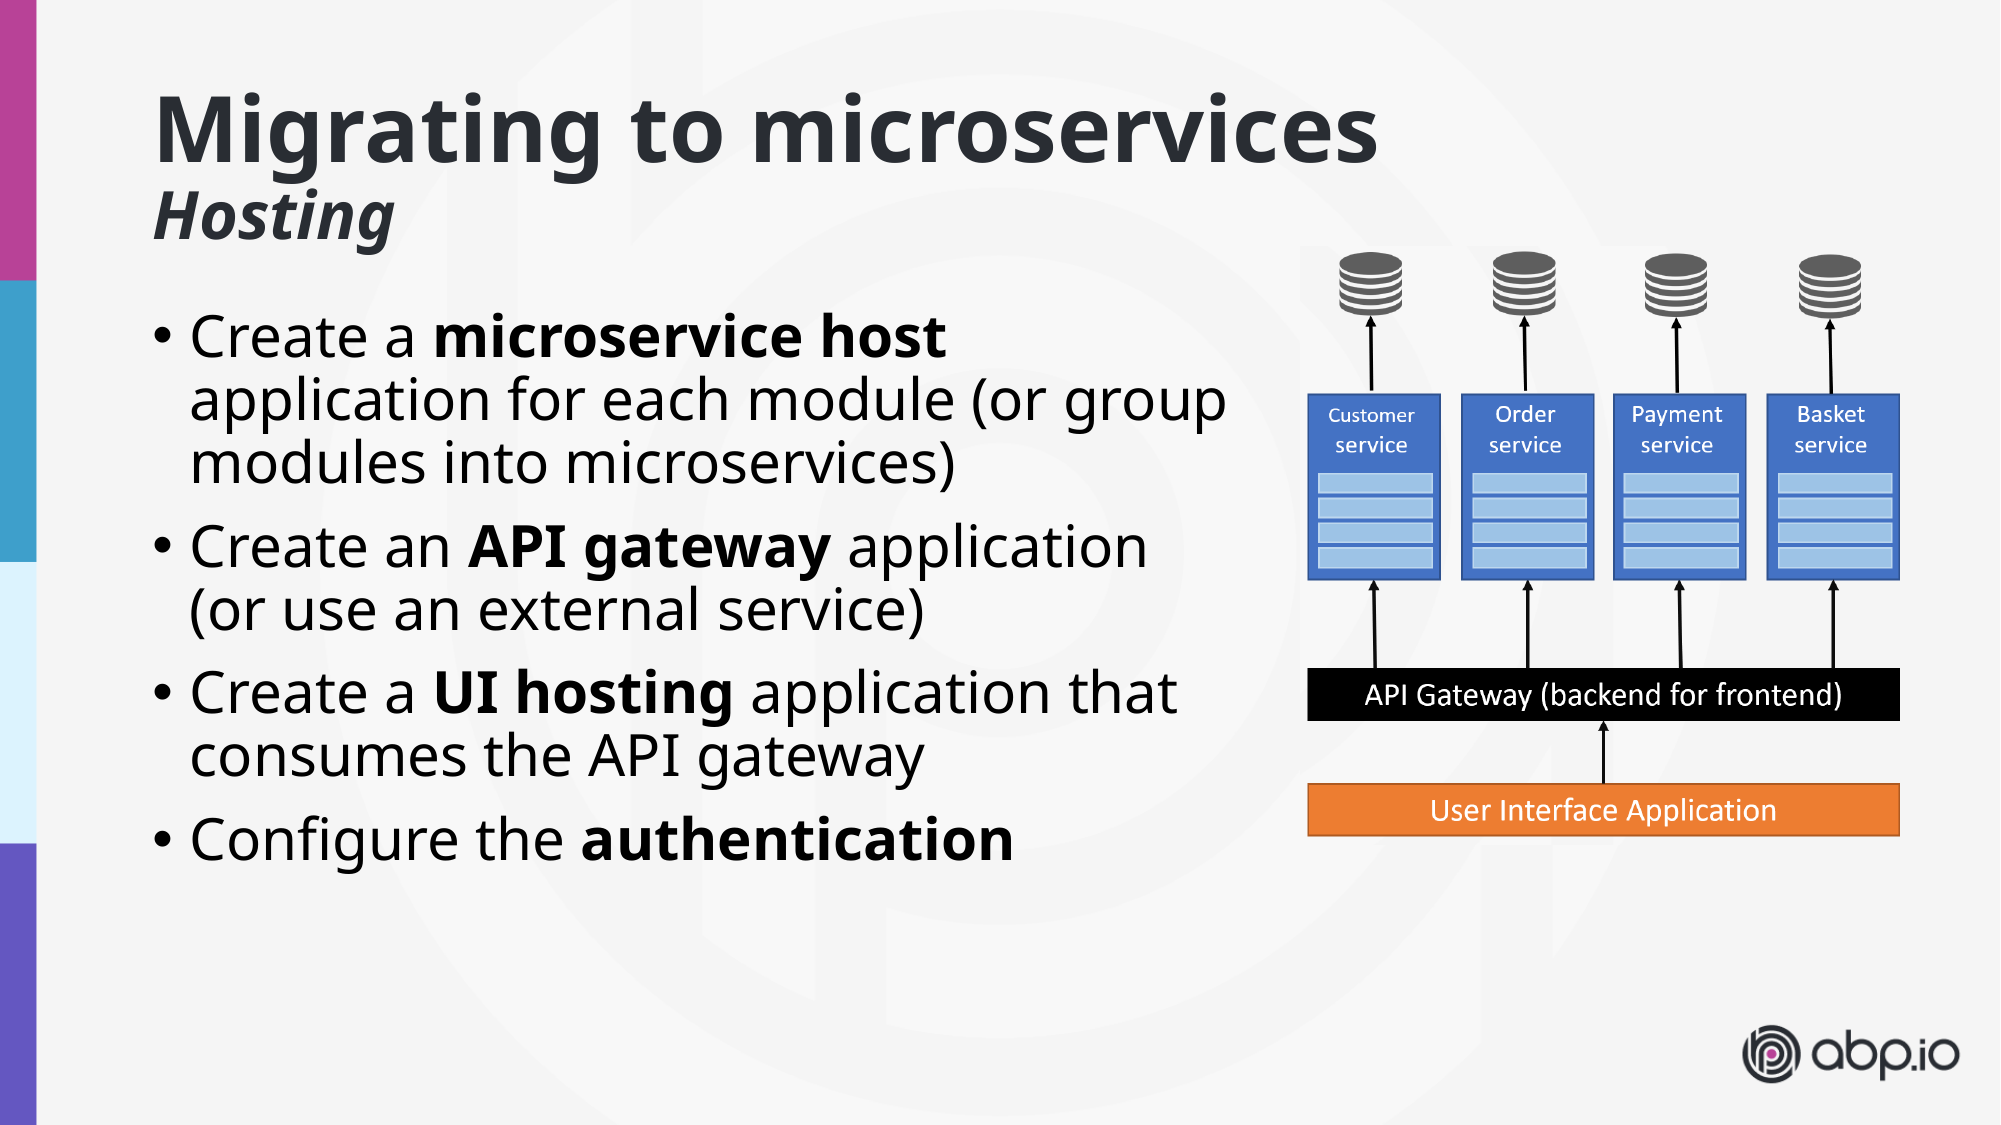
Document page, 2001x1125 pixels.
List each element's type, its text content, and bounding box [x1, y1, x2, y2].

list Create a microservice host application for each module (or group modules into microservices) Create an API gateway application (or use an external service) Create a UI hosting application that consumes the API gateway Configure the authentication [137, 299, 1254, 1014]
title Migrating to microservices Hosting [137, 59, 1863, 278]
picture [0, 0, 2001, 1125]
